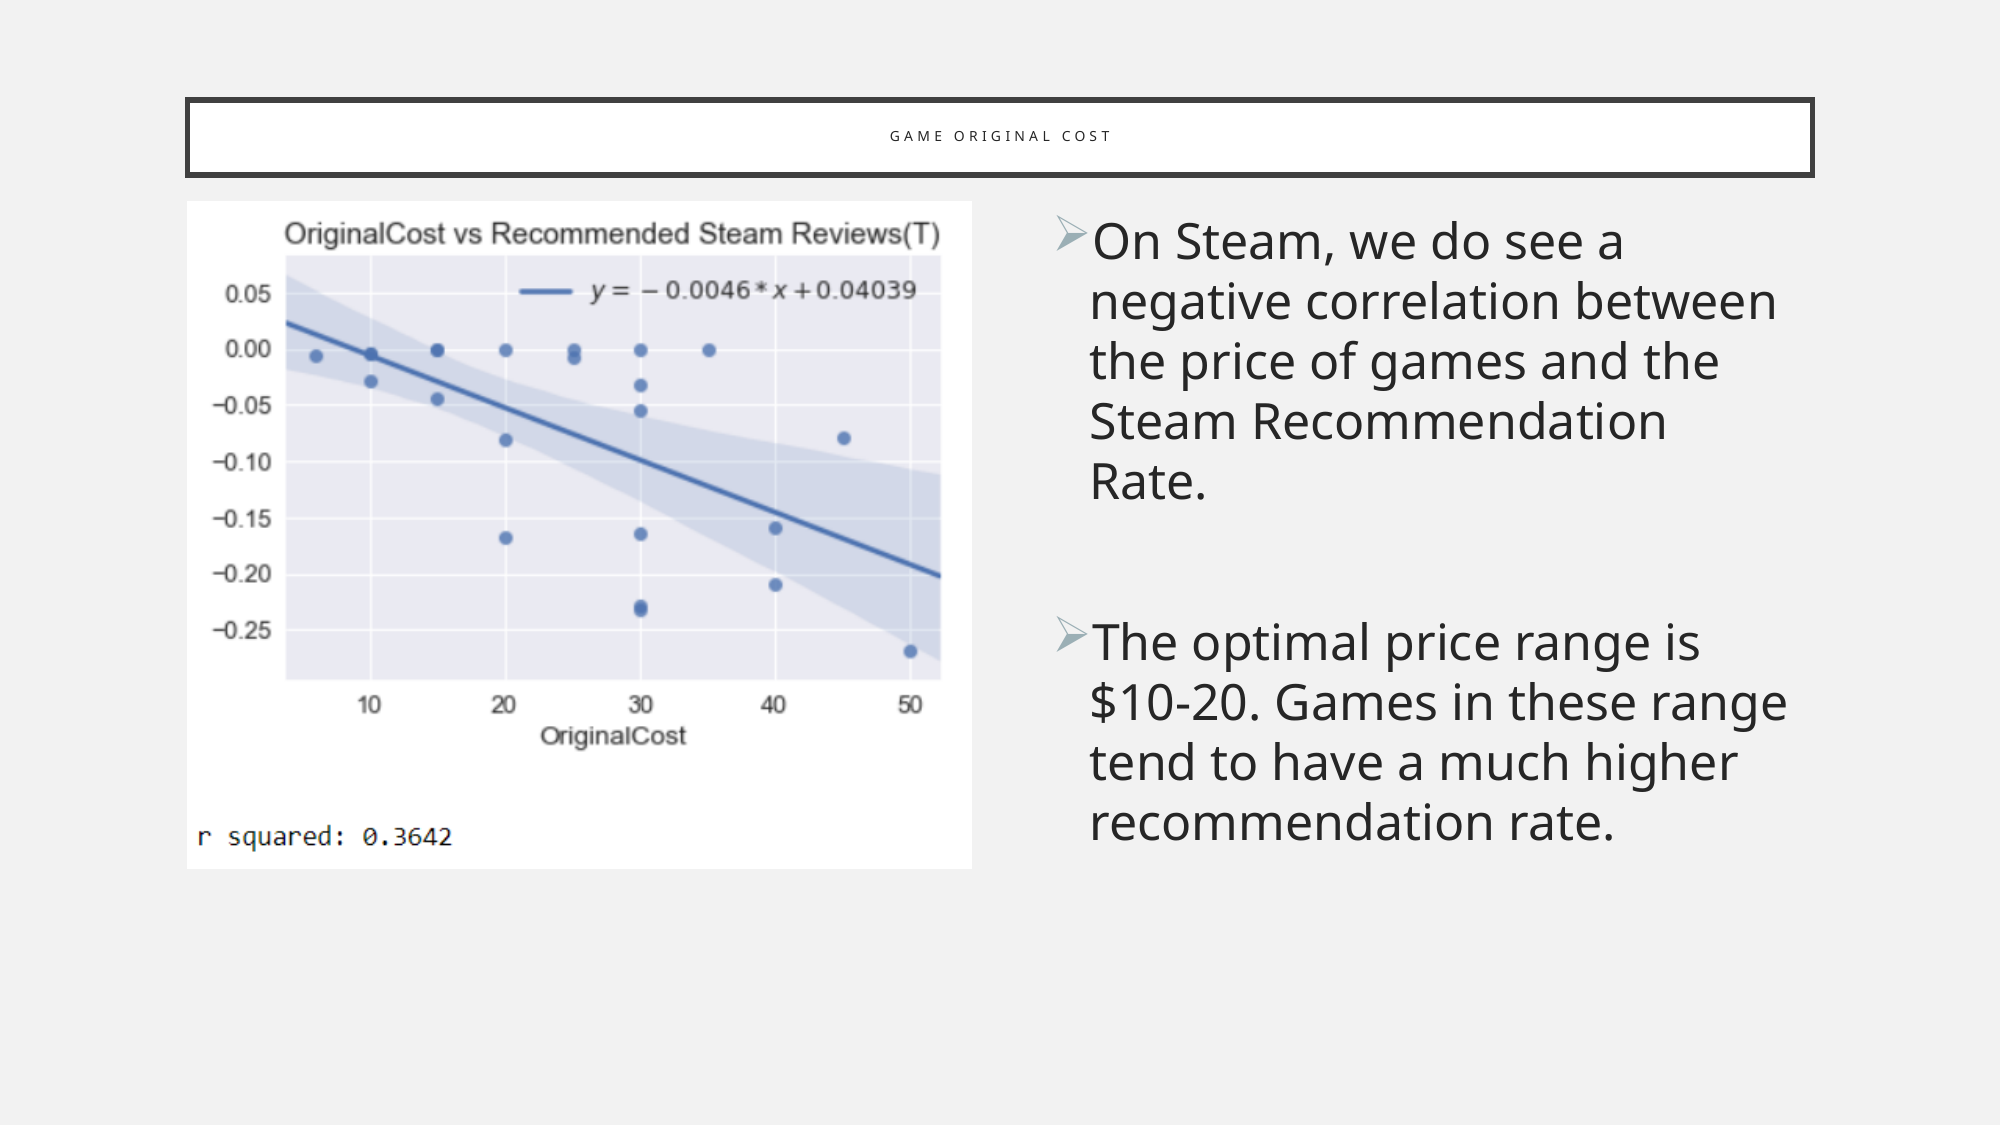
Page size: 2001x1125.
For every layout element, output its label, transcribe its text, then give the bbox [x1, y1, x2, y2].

title Game Original Cost [185, 97, 1815, 178]
list On Steam, we do see a negative correlation between the price of games and the Steam Recommendation Rate. The optimal price range is $10-20. Games in these range tend to have a much higher recommendation rate. [1037, 201, 1813, 950]
picture [187, 201, 972, 869]
